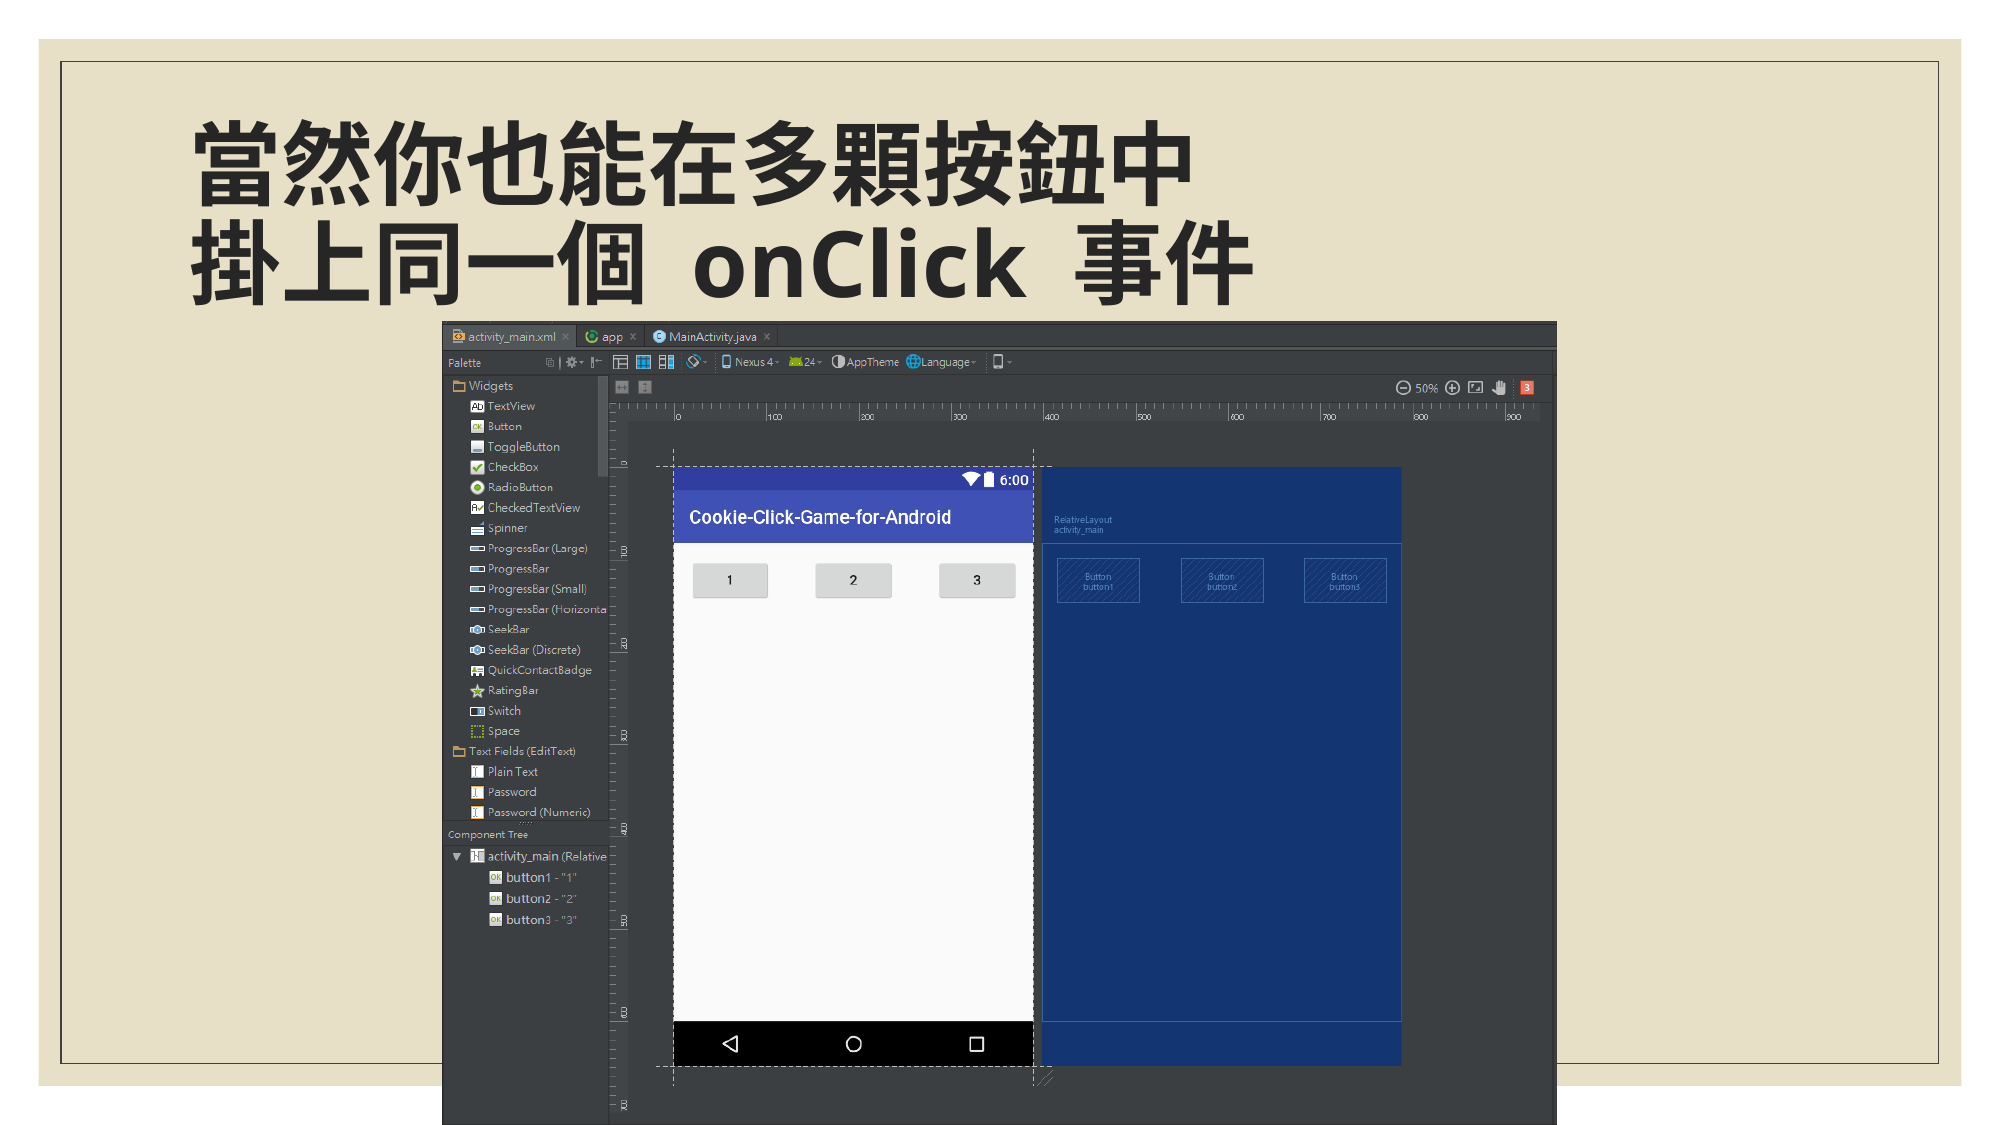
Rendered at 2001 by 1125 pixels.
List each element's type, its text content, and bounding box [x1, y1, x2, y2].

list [442, 321, 1558, 1125]
title 當然你也能在多顆按鈕中 掛上同一個 onClick 事件 [174, 105, 1825, 331]
